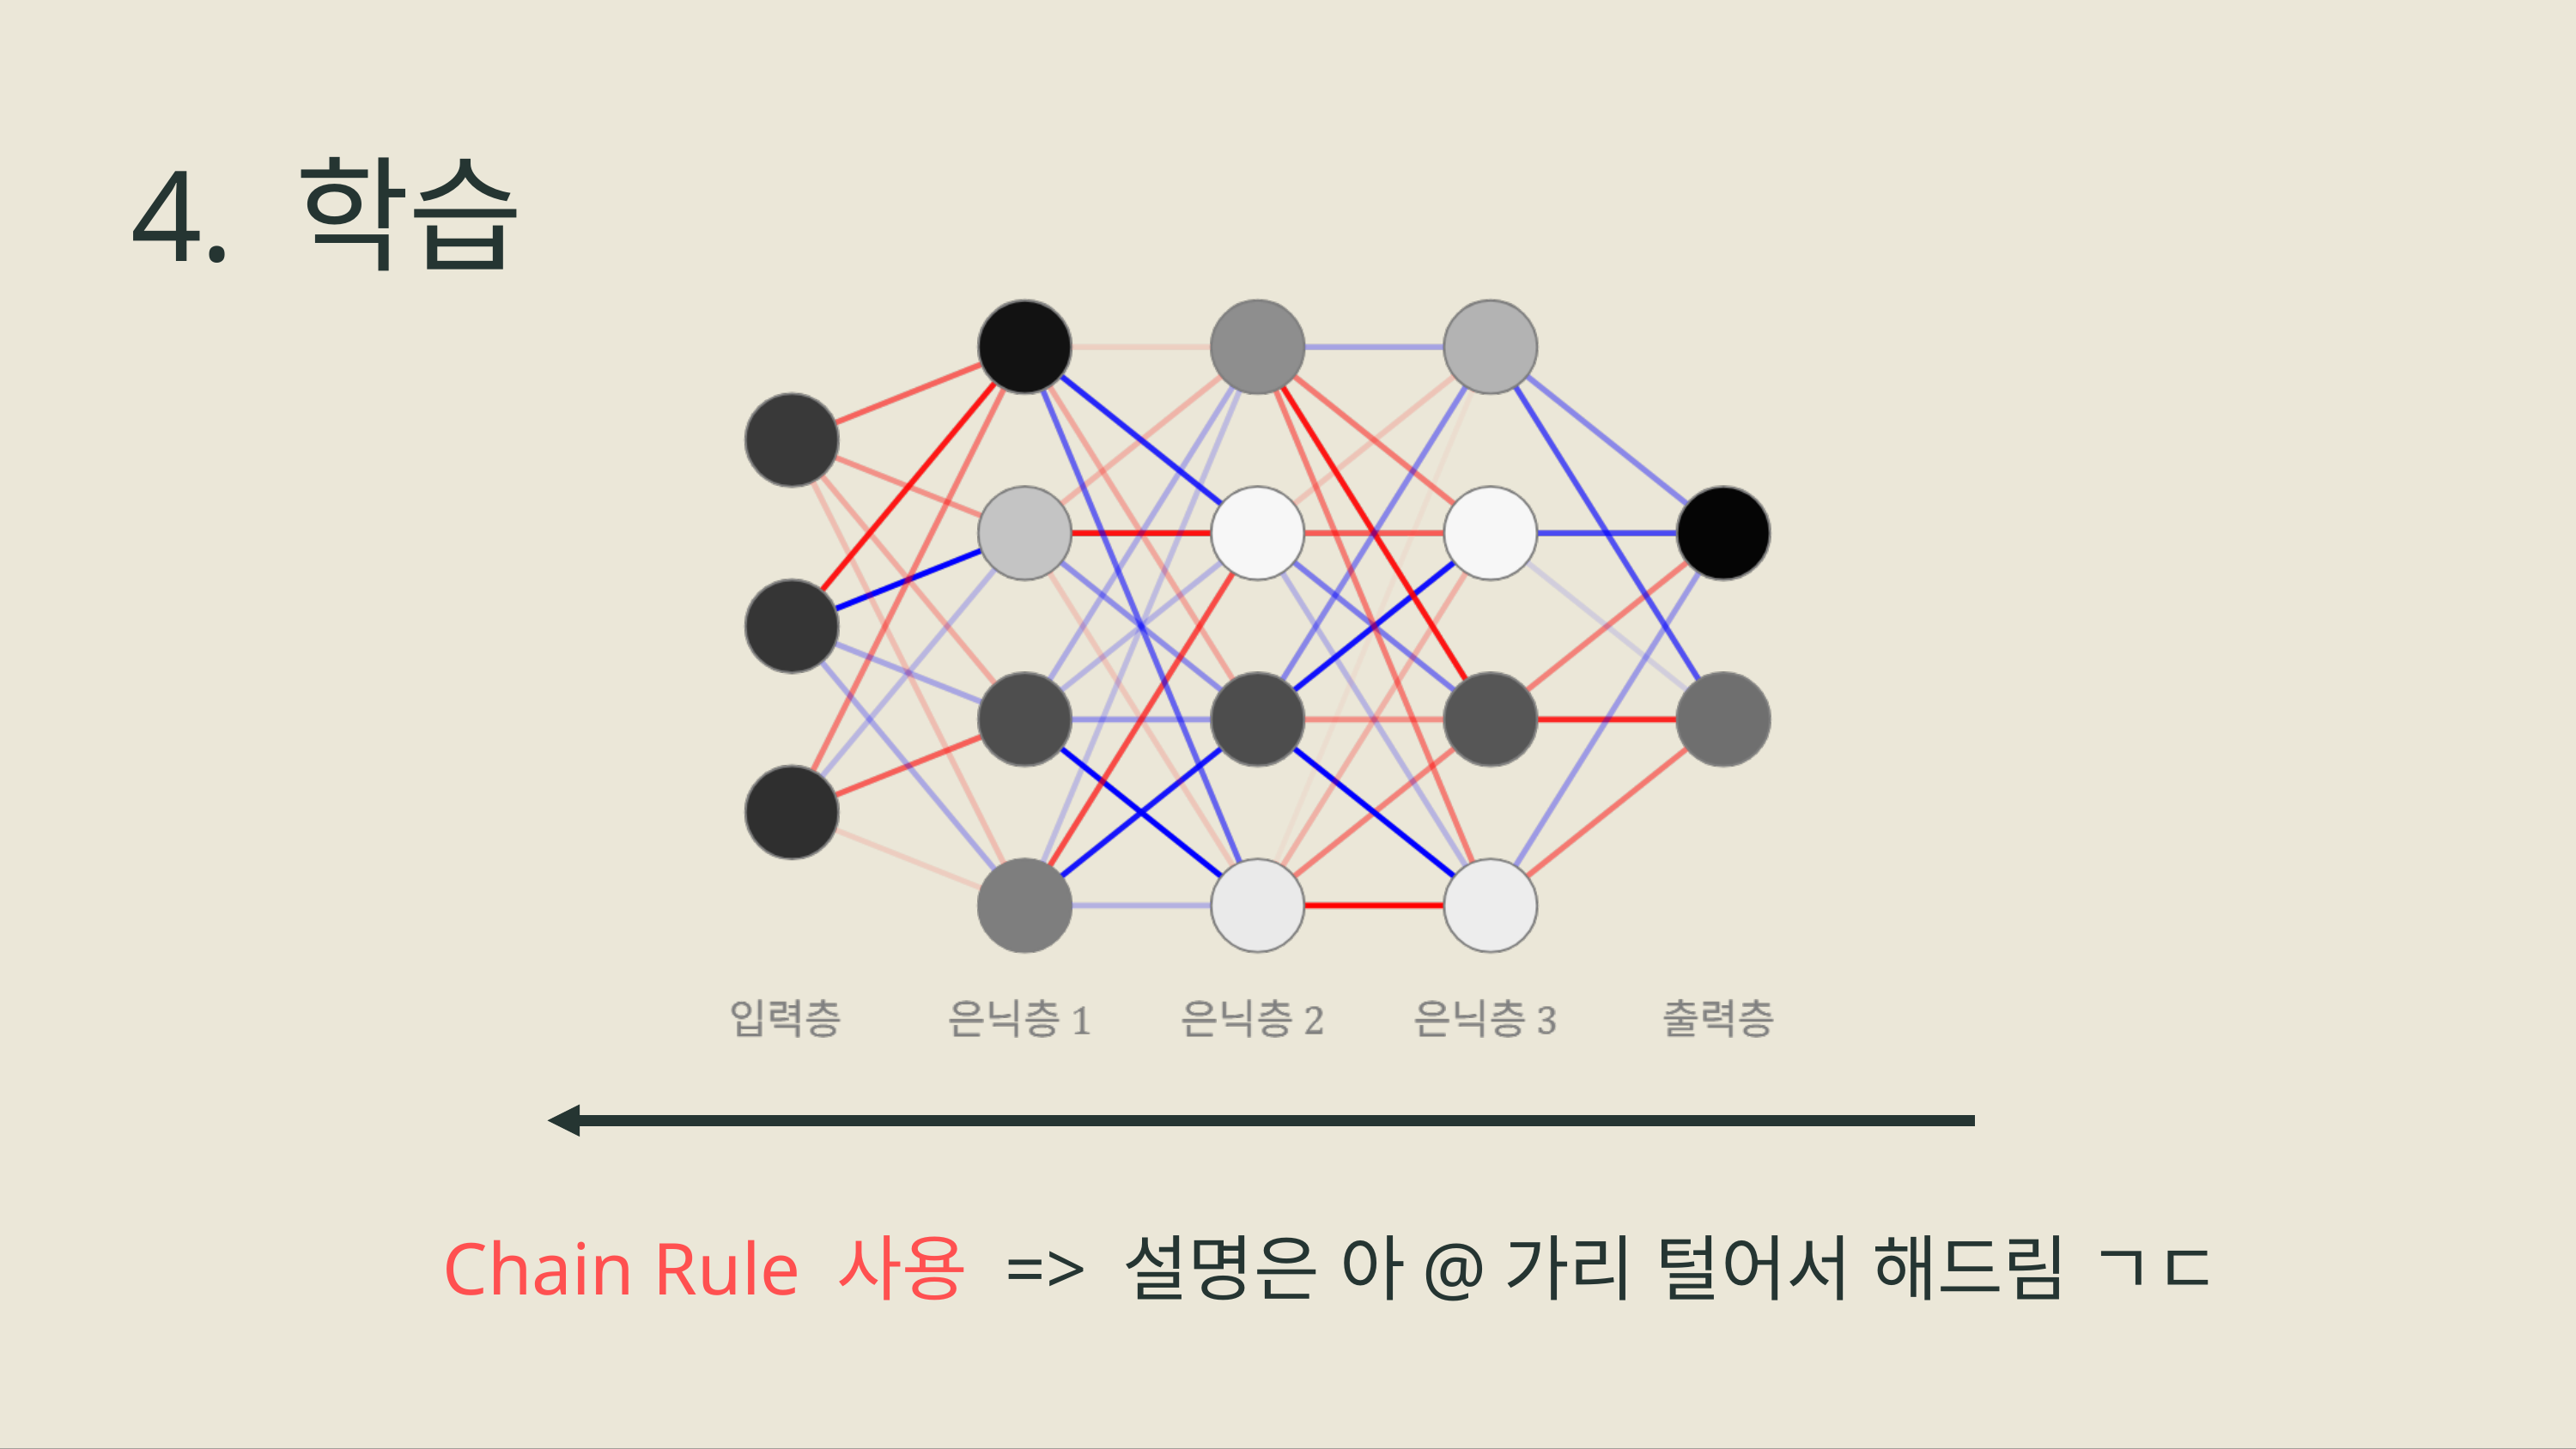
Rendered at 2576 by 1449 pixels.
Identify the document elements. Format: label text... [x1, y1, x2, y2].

text_box Chain Rule 사용 => 설명은 아@가리 털어서 해드림 ㄱㄷ [429, 1216, 2233, 1316]
title 4. 학습 [129, 134, 1932, 379]
picture [676, 254, 1840, 1092]
